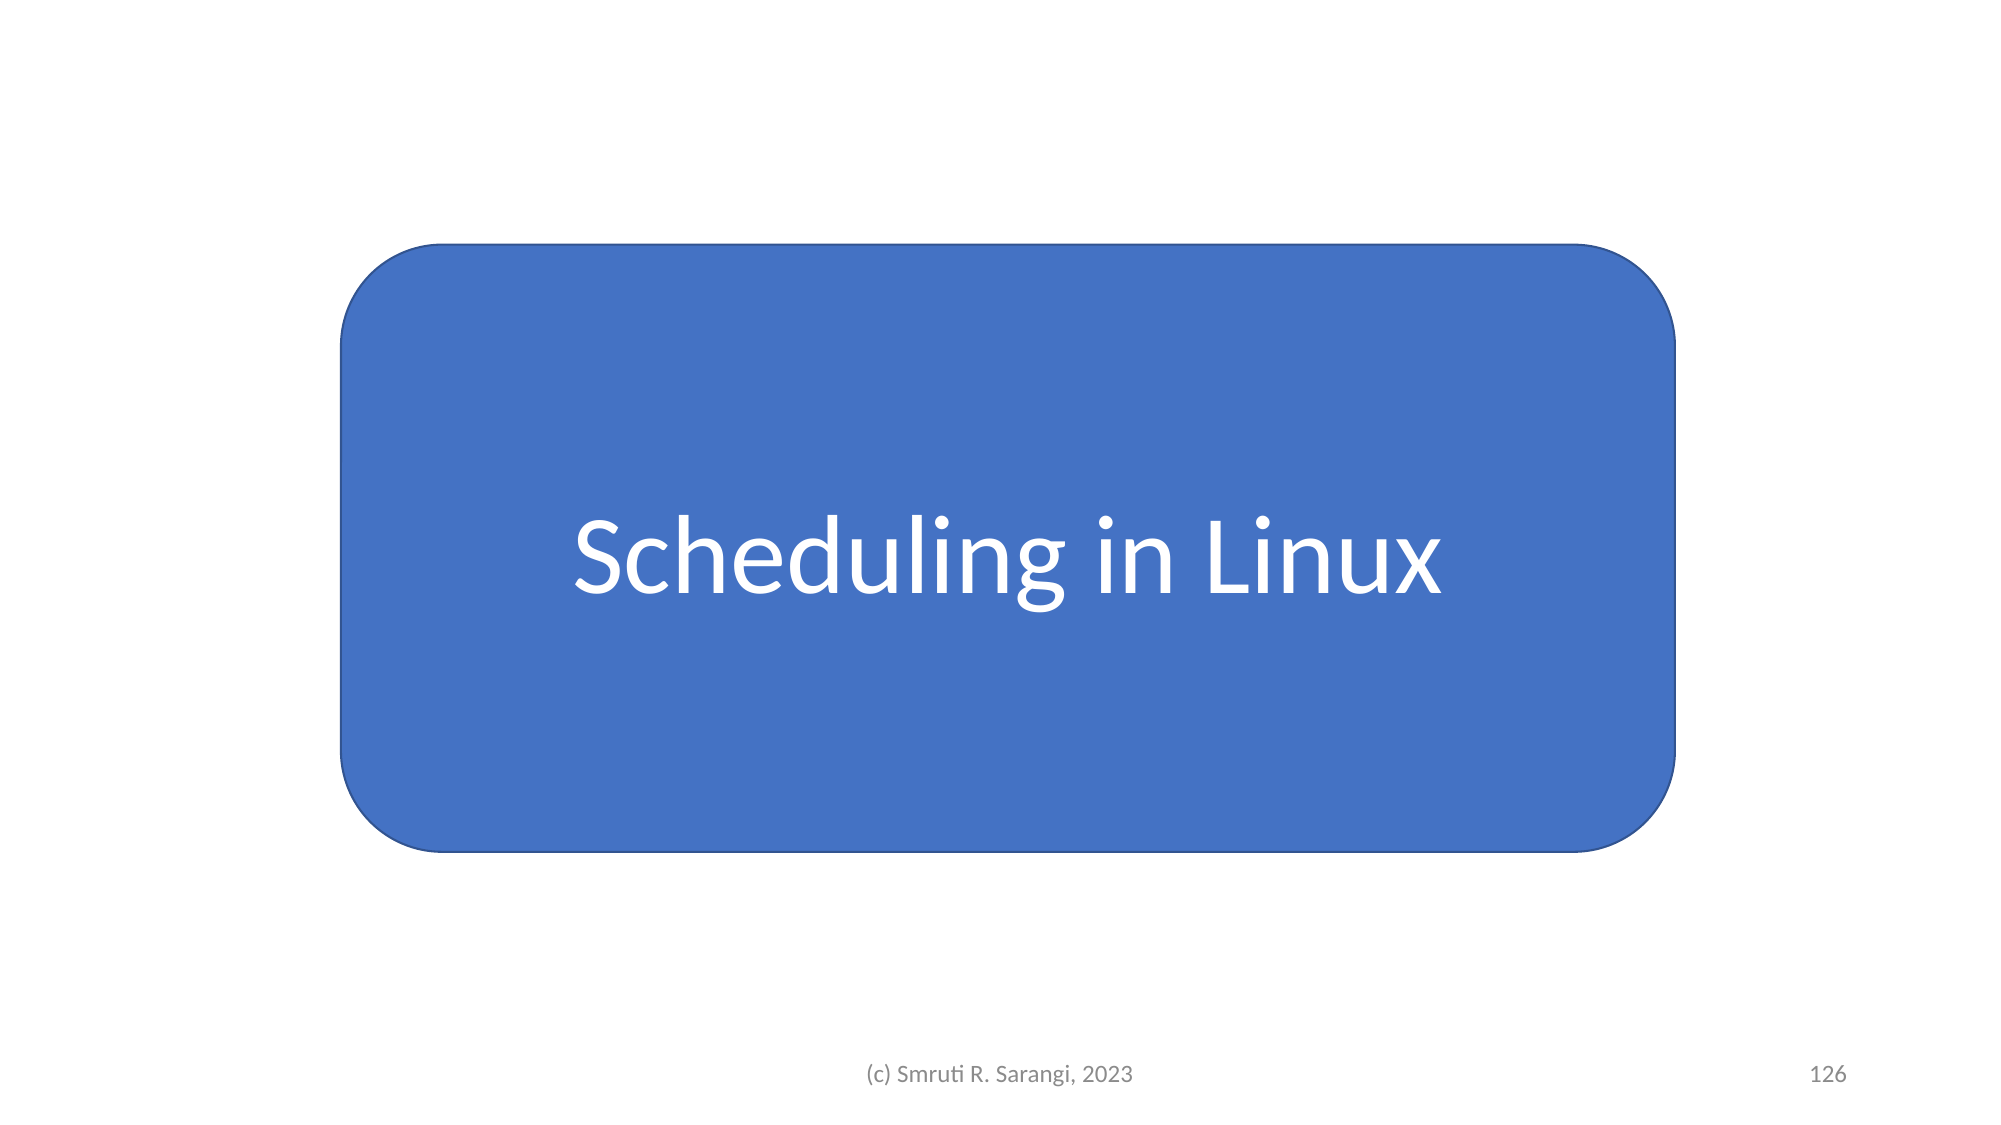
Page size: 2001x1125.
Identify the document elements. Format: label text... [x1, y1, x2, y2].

slide_number 126 [1412, 1042, 1863, 1103]
footer (c) Smruti R. Sarangi, 2023 [662, 1042, 1338, 1103]
text_box Scheduling in Linux [339, 243, 1676, 853]
